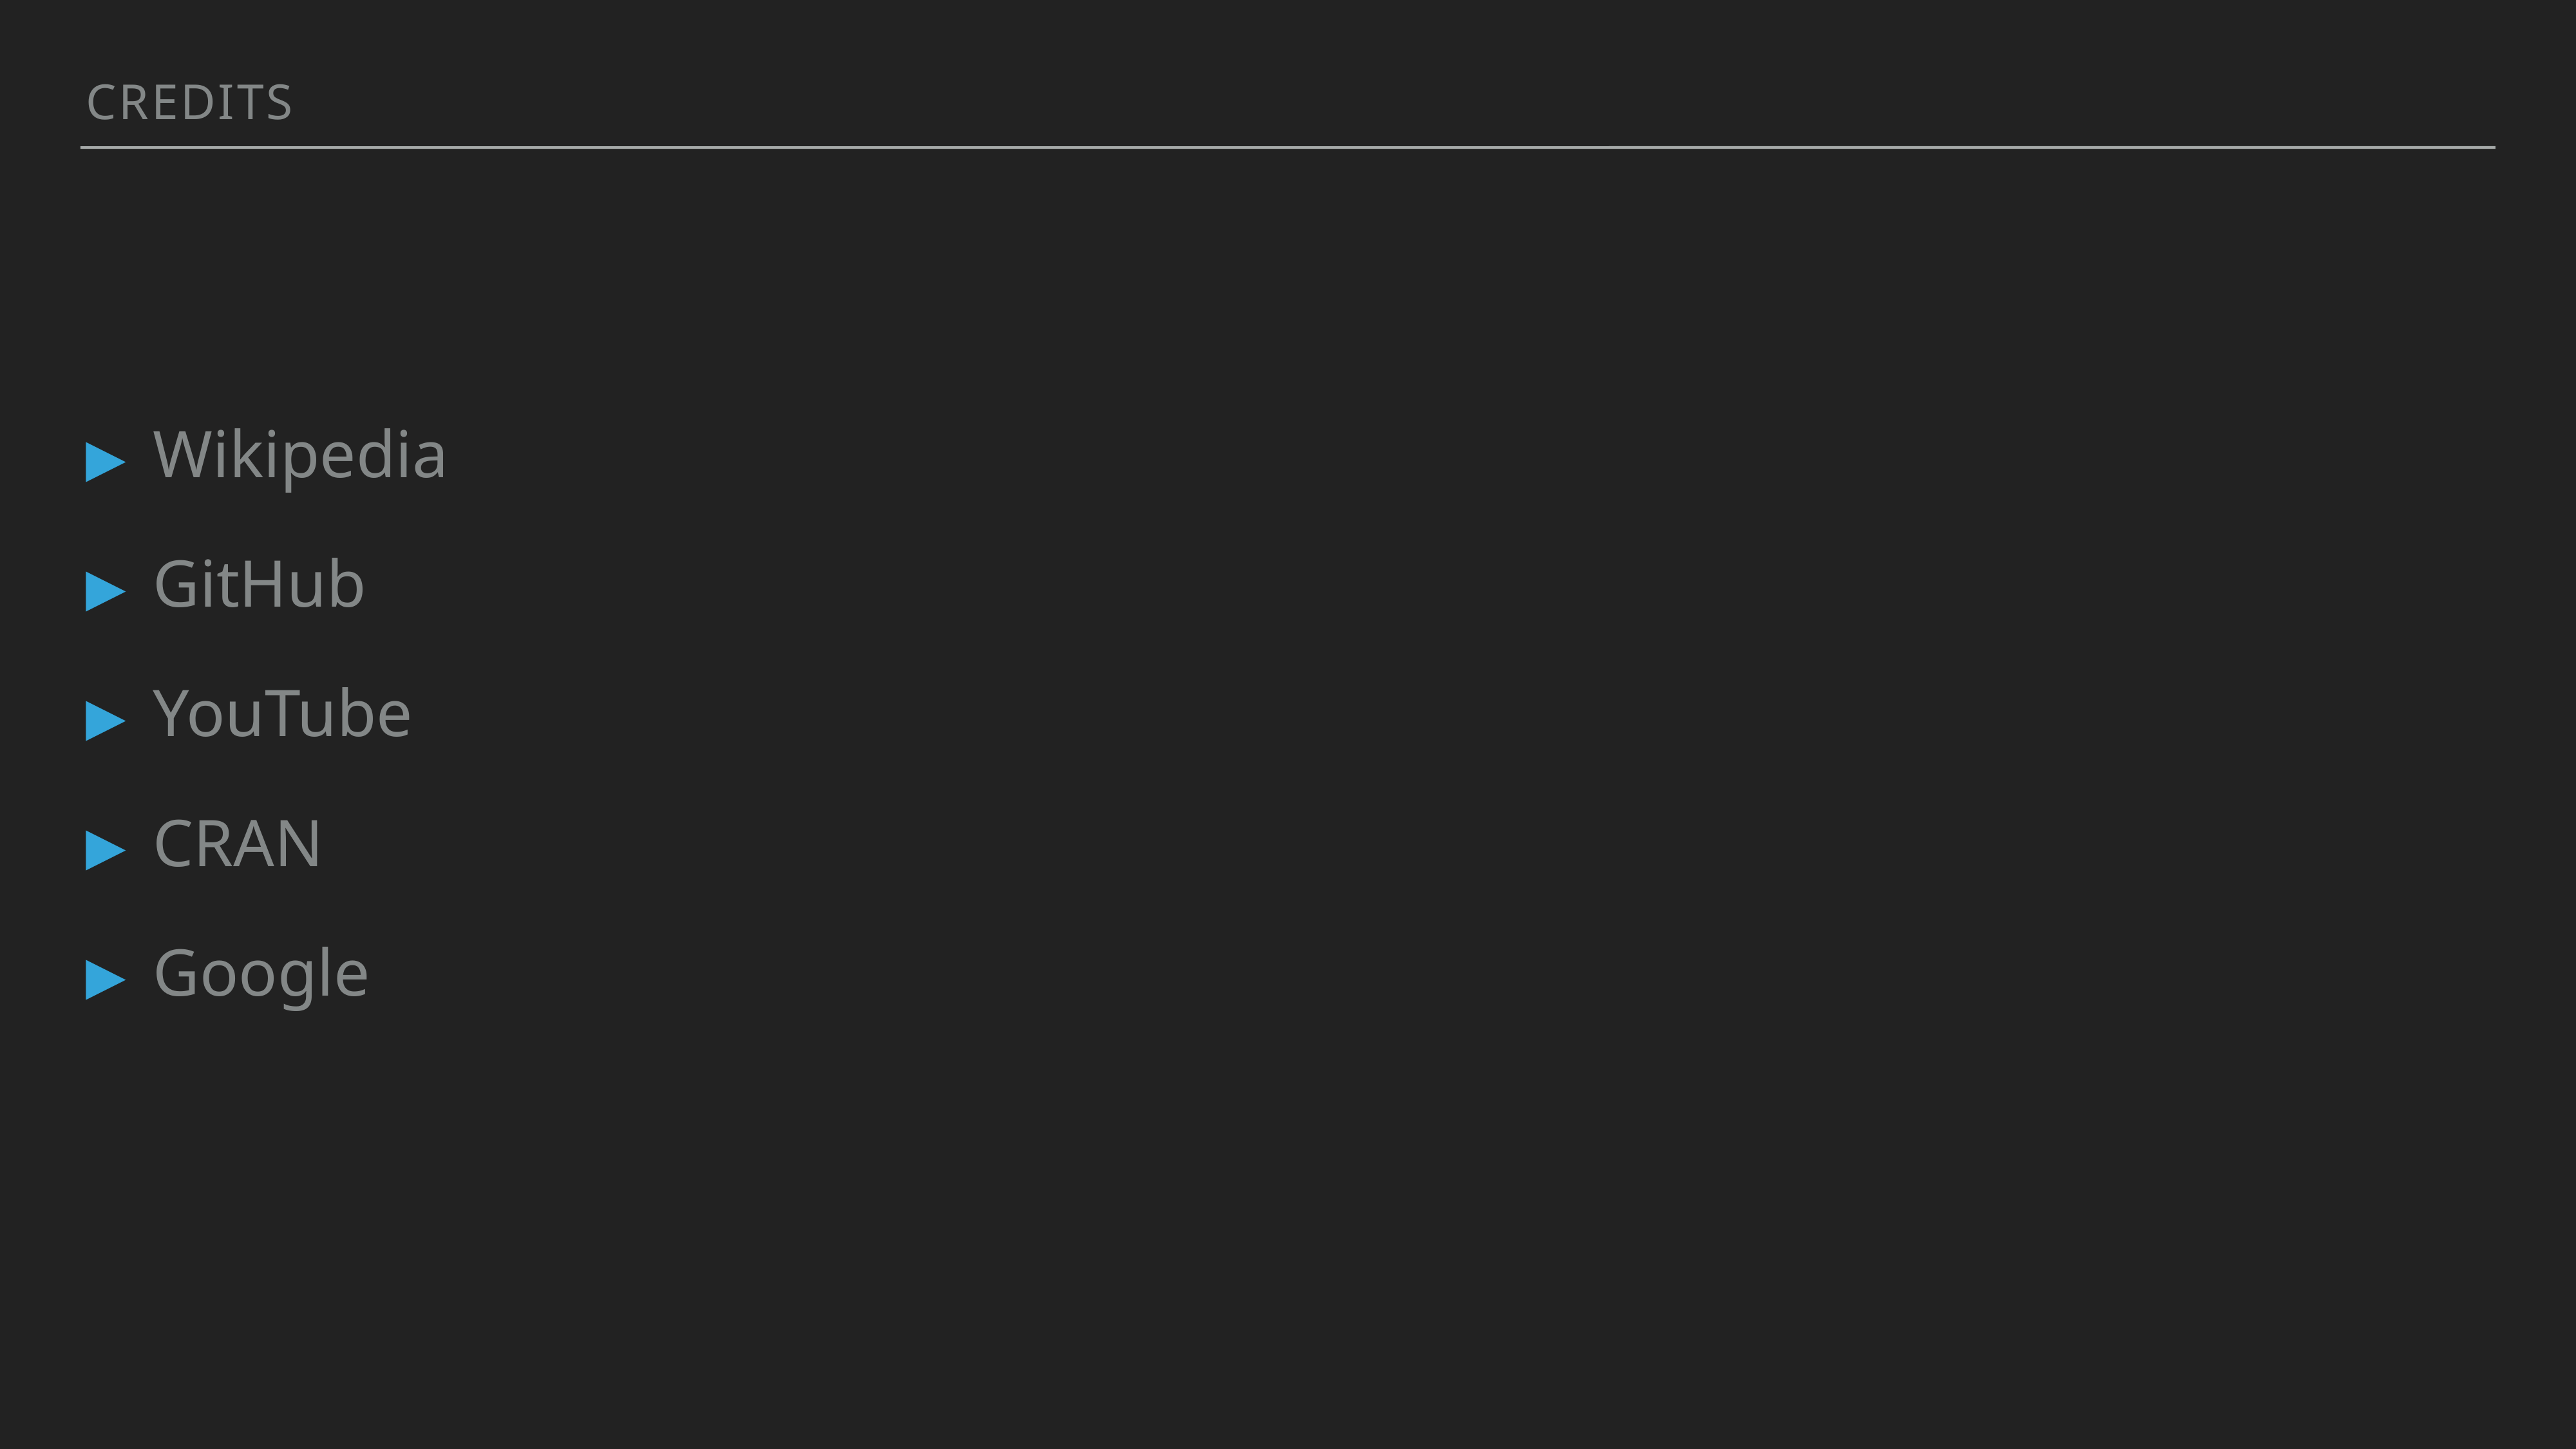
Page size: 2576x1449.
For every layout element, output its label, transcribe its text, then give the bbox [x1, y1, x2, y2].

list Wikipedia GitHub YouTube CRAN Google [80, 407, 2496, 1316]
list Credits [80, 66, 2295, 135]
